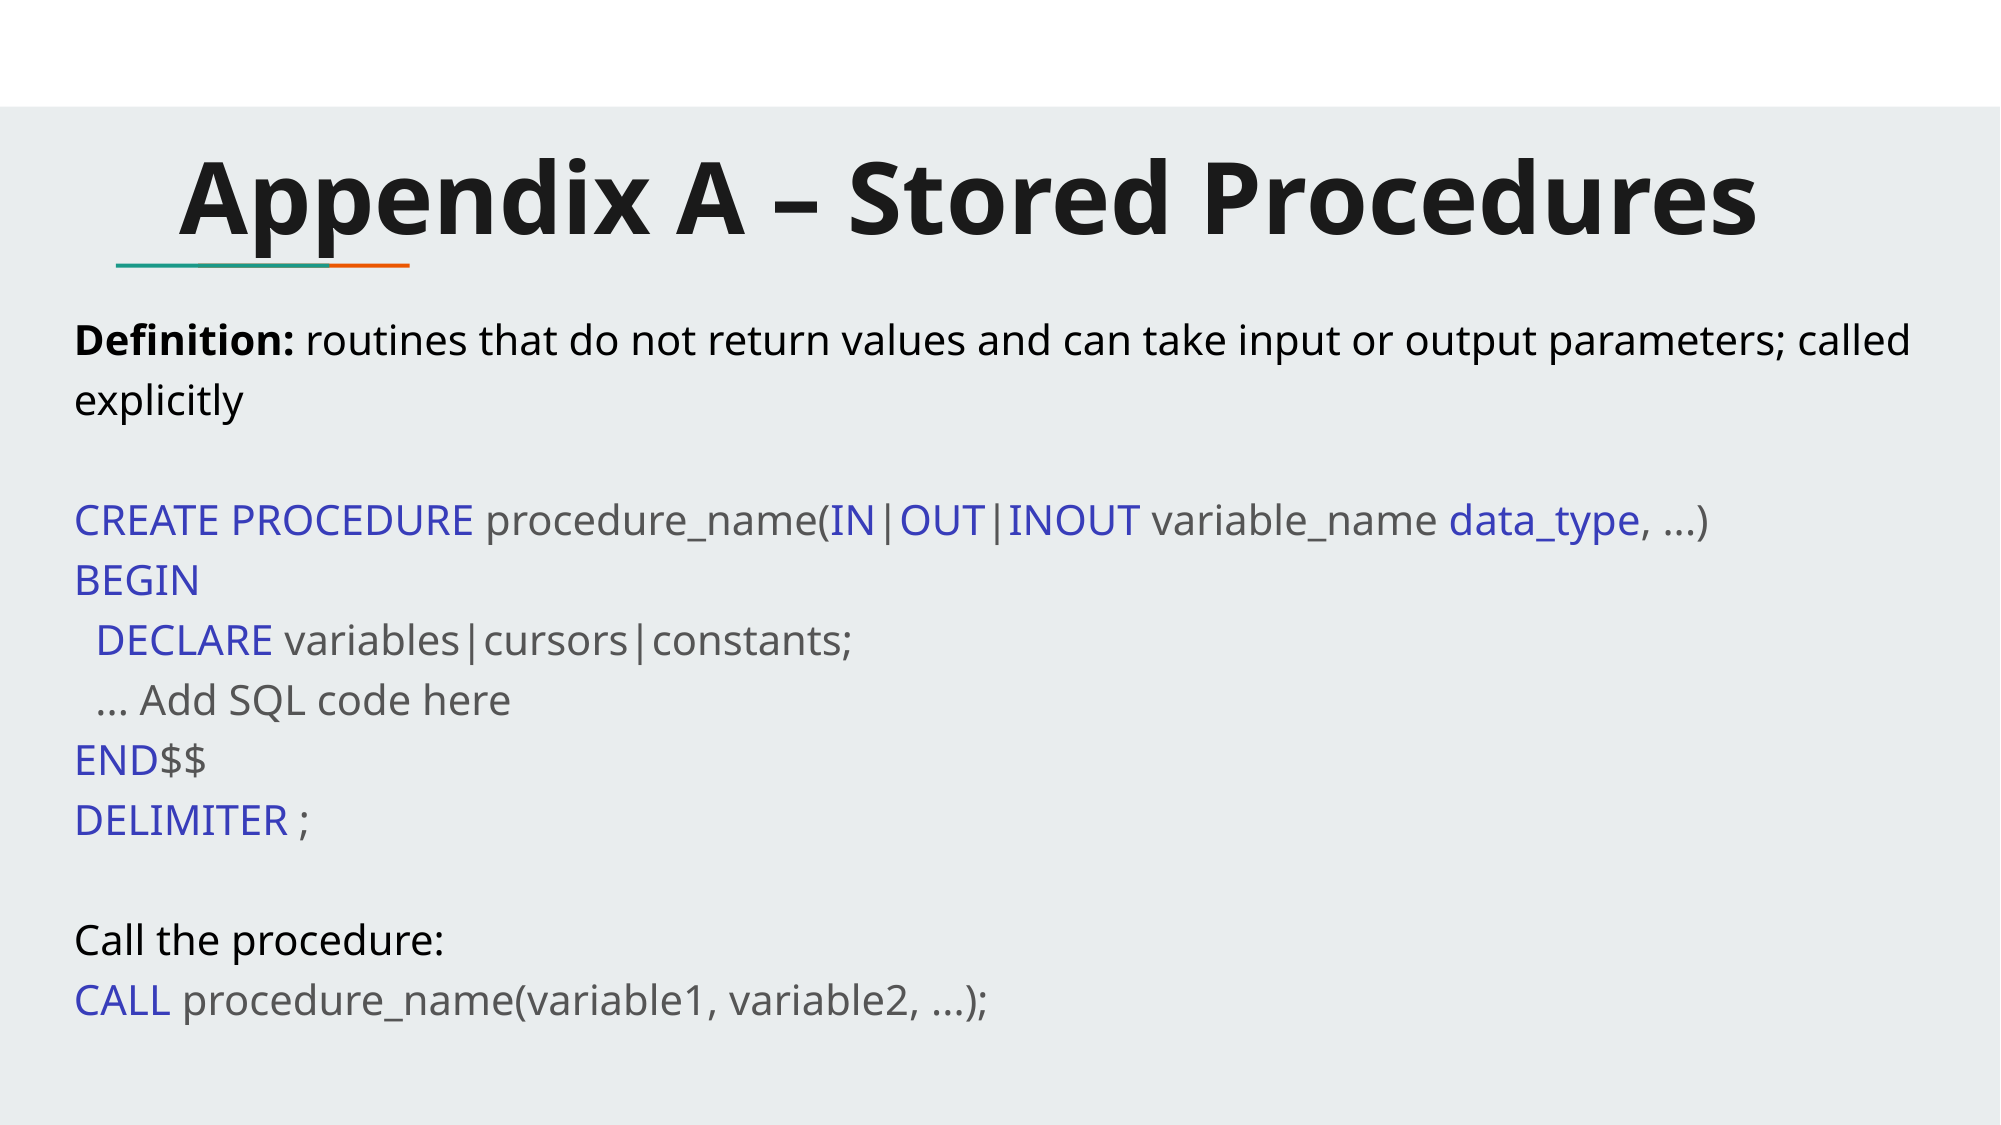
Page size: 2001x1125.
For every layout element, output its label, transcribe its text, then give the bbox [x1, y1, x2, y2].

text_box Definition: routines that do not return values and can take input or output parameters; called explicitly CREATE PROCEDURE procedure_name(IN|OUT|INOUT variable_name data_type, ...) BEGIN DECLARE variables|cursors|constants; ... Add SQL code here END$$ DELIMITER ; Call the procedure: CALL procedure_name(variable1, variable2, ...); [59, 296, 1955, 1032]
title Appendix A – Stored Procedures [159, 114, 1842, 296]
